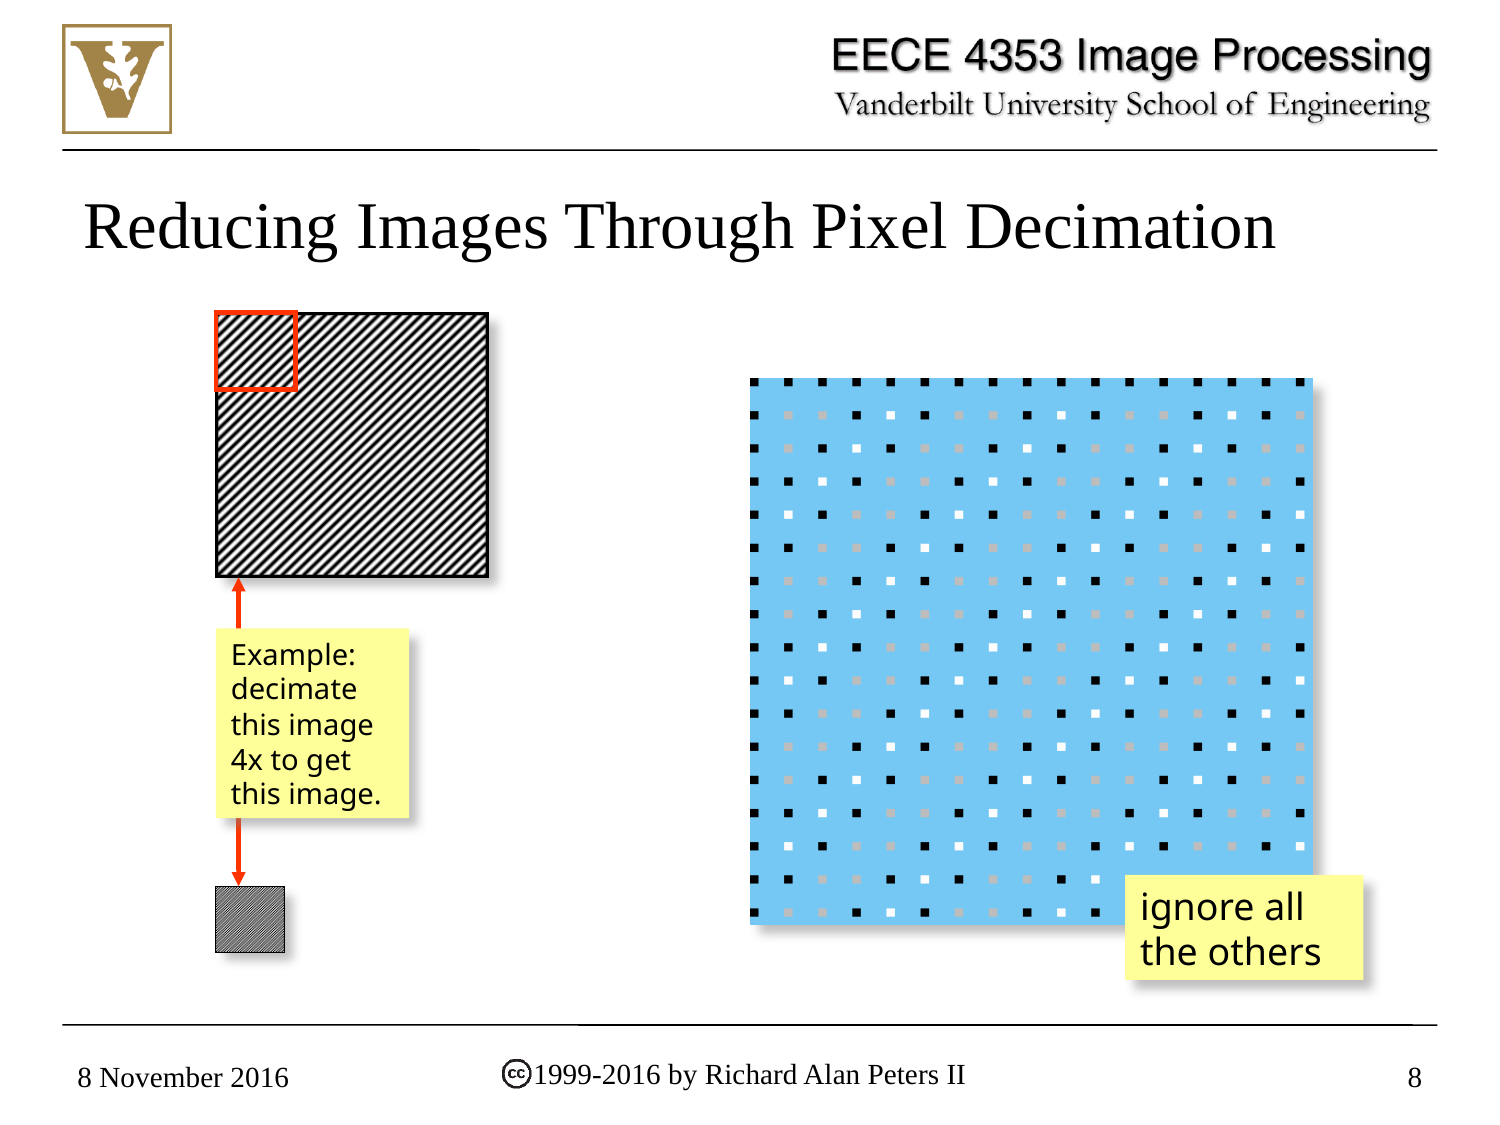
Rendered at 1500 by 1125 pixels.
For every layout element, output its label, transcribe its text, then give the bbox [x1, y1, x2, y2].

picture [749, 378, 1313, 926]
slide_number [62, 1045, 413, 1106]
picture [62, 24, 172, 134]
picture [826, 25, 1436, 133]
title Reducing Images Through Pixel Decimation [68, 162, 1444, 282]
slide_number 8 [1087, 1045, 1438, 1106]
text_box [232, 834, 245, 884]
picture [498, 1055, 512, 1091]
text_box ignore all the others [1125, 874, 1364, 980]
picture [215, 885, 285, 953]
text_box Example: decimate this image 4x to get this image. [215, 628, 410, 819]
footer 1999-2016 by Richard Alan Peters II [512, 1042, 988, 1103]
text_box [232, 586, 245, 628]
picture [215, 312, 489, 578]
